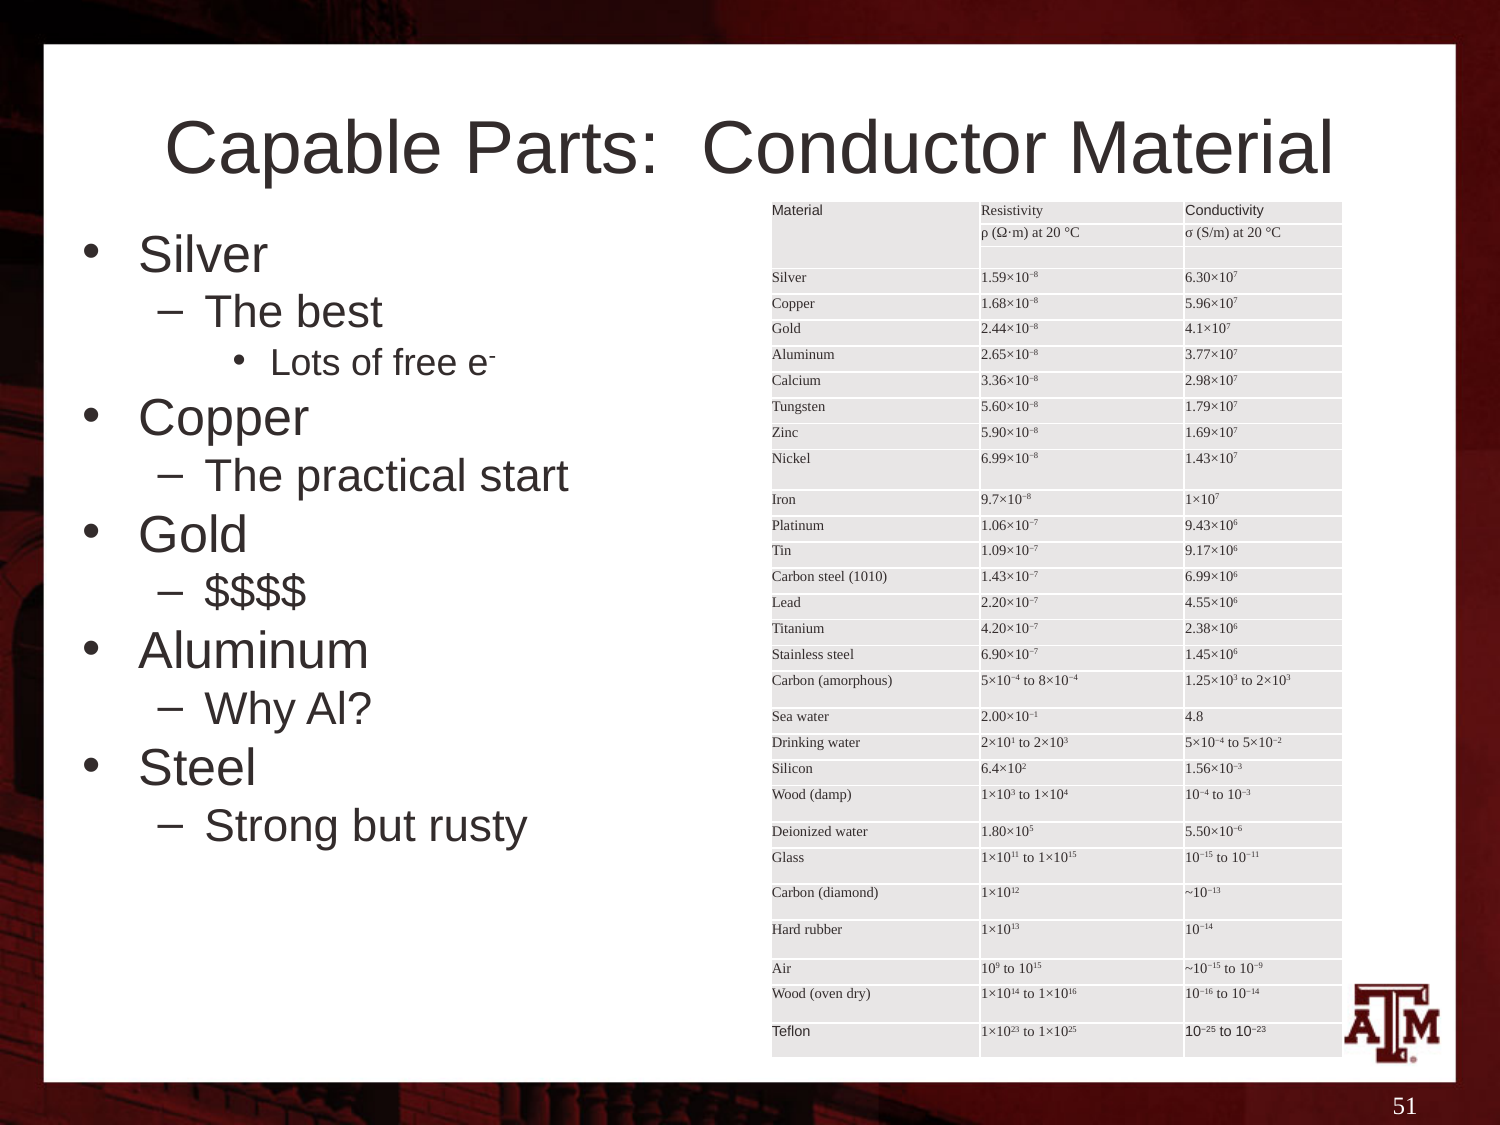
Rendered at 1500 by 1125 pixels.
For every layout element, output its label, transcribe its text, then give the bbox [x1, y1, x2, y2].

table_cell Carbon (amorphous) [772, 672, 979, 707]
table_header Conductivity [1185, 202, 1342, 223]
table_cell 1.06×10−7 [981, 517, 1183, 541]
table_cell 3.77×107 [1185, 347, 1342, 371]
table_cell Carbon steel (1010) [772, 569, 979, 593]
table_cell ~10−15 to 10−9 [1185, 960, 1342, 984]
table_cell Aluminum [772, 347, 979, 371]
table_cell 1×107 [1185, 491, 1342, 515]
table_cell ~10−13 [1185, 885, 1342, 919]
table_cell 10−4 to 10−3 [1185, 786, 1342, 821]
table_cell Tin [772, 543, 979, 567]
table_cell 2.98×107 [1185, 373, 1342, 397]
table_cell 4.20×10−7 [981, 620, 1183, 645]
table_cell Wood (oven dry) [772, 986, 979, 1022]
table_cell 10−15 to 10−11 [1185, 849, 1342, 883]
table_cell Deionized water [772, 823, 979, 847]
title Capable Parts: Conductor Material [74, 53, 1426, 234]
table_cell 1.09×10−7 [981, 543, 1183, 567]
table_cell 1.80×105 [981, 823, 1183, 847]
table_cell [981, 247, 1183, 268]
table_cell 6.4×102 [981, 761, 1183, 785]
table_cell 4.1×107 [1185, 321, 1342, 345]
table_cell 5.60×10−8 [981, 399, 1183, 423]
table_cell 2.44×10−8 [981, 321, 1183, 345]
table_cell 1×1023 to 1×1025 [981, 1024, 1183, 1057]
table_cell 6.99×106 [1185, 569, 1342, 593]
table_cell 1.45×106 [1185, 646, 1342, 670]
table_cell Calcium [772, 373, 979, 397]
table_cell 1.79×107 [1185, 399, 1342, 423]
table_cell σ (S/m) at 20 °C [1185, 225, 1342, 246]
table_cell 10−25 to 10−23 [1185, 1024, 1342, 1057]
table_cell 1.69×107 [1185, 424, 1342, 449]
table_cell Titanium [772, 620, 979, 645]
table_cell Copper [772, 295, 979, 319]
table_cell 1×1013 [981, 921, 1183, 958]
table_cell Air [772, 960, 979, 984]
table_cell 1.68×10−8 [981, 295, 1183, 319]
table_cell Silicon [772, 761, 979, 785]
table_cell 1×1012 [981, 885, 1183, 919]
table_cell 4.55×106 [1185, 595, 1342, 619]
table_cell 1.25×103 to 2×103 [1185, 672, 1342, 707]
table_cell 1×103 to 1×104 [981, 786, 1183, 821]
table_cell Silver [772, 269, 979, 293]
table_cell 2.38×106 [1185, 620, 1342, 645]
table_cell 6.30×107 [1185, 269, 1342, 293]
table_cell [1185, 247, 1342, 268]
table_cell Gold [772, 321, 979, 345]
picture [0, 0, 1500, 1125]
table_cell 5.50×10−6 [1185, 823, 1342, 847]
table_cell ρ (Ω·m) at 20 °C [981, 225, 1183, 246]
table_cell Zinc [772, 424, 979, 449]
table_cell Nickel [772, 450, 979, 489]
table_cell Carbon (diamond) [772, 885, 979, 919]
table_header Material [772, 202, 979, 268]
table_cell 9.7×10−8 [981, 491, 1183, 515]
table_cell 1.59×10−8 [981, 269, 1183, 293]
table_cell 1.43×107 [1185, 450, 1342, 489]
table_cell 10−16 to 10−14 [1185, 986, 1342, 1022]
table_cell Tungsten [772, 399, 979, 423]
table_cell 5×10−4 to 8×10−4 [981, 672, 1183, 707]
table_cell Glass [772, 849, 979, 883]
table_cell 2.00×10−1 [981, 709, 1183, 733]
table_cell Stainless steel [772, 646, 979, 670]
table_cell 6.99×10−8 [981, 450, 1183, 489]
slide_number 51 [1382, 1081, 1426, 1125]
table_cell 6.90×10−7 [981, 646, 1183, 670]
table_cell 9.43×106 [1185, 517, 1342, 541]
table_cell 4.8 [1185, 709, 1342, 733]
table_cell Iron [772, 491, 979, 515]
table_cell Wood (damp) [772, 786, 979, 821]
table_cell 5.96×107 [1185, 295, 1342, 319]
table_cell Lead [772, 595, 979, 619]
table_cell 2.20×10−7 [981, 595, 1183, 619]
table_cell 3.36×10−8 [981, 373, 1183, 397]
table_cell 1×1011 to 1×1015 [981, 849, 1183, 883]
table_cell 10−14 [1185, 921, 1342, 958]
table_cell 2×101 to 2×103 [981, 735, 1183, 759]
table_cell 9.17×106 [1185, 543, 1342, 567]
table_cell 2.65×10−8 [981, 347, 1183, 371]
table_cell Platinum [772, 517, 979, 541]
table_header Resistivity [981, 202, 1183, 223]
table_cell 5×10−4 to 5×10−2 [1185, 735, 1342, 759]
table_cell Sea water [772, 709, 979, 733]
table_cell 1.56×10−3 [1185, 761, 1342, 785]
table_cell 5.90×10−8 [981, 424, 1183, 449]
table_cell 109 to 1015 [981, 960, 1183, 984]
table_cell 1×1014 to 1×1016 [981, 986, 1183, 1022]
table_cell Teflon [772, 1024, 979, 1057]
table_cell Hard rubber [772, 921, 979, 958]
list Silver The best Lots of free e- Copper The practical start Gold $$$$ Aluminum Why Al? Steel Strong but rusty [74, 224, 758, 935]
table_cell Drinking water [772, 735, 979, 759]
table_cell 1.43×10−7 [981, 569, 1183, 593]
